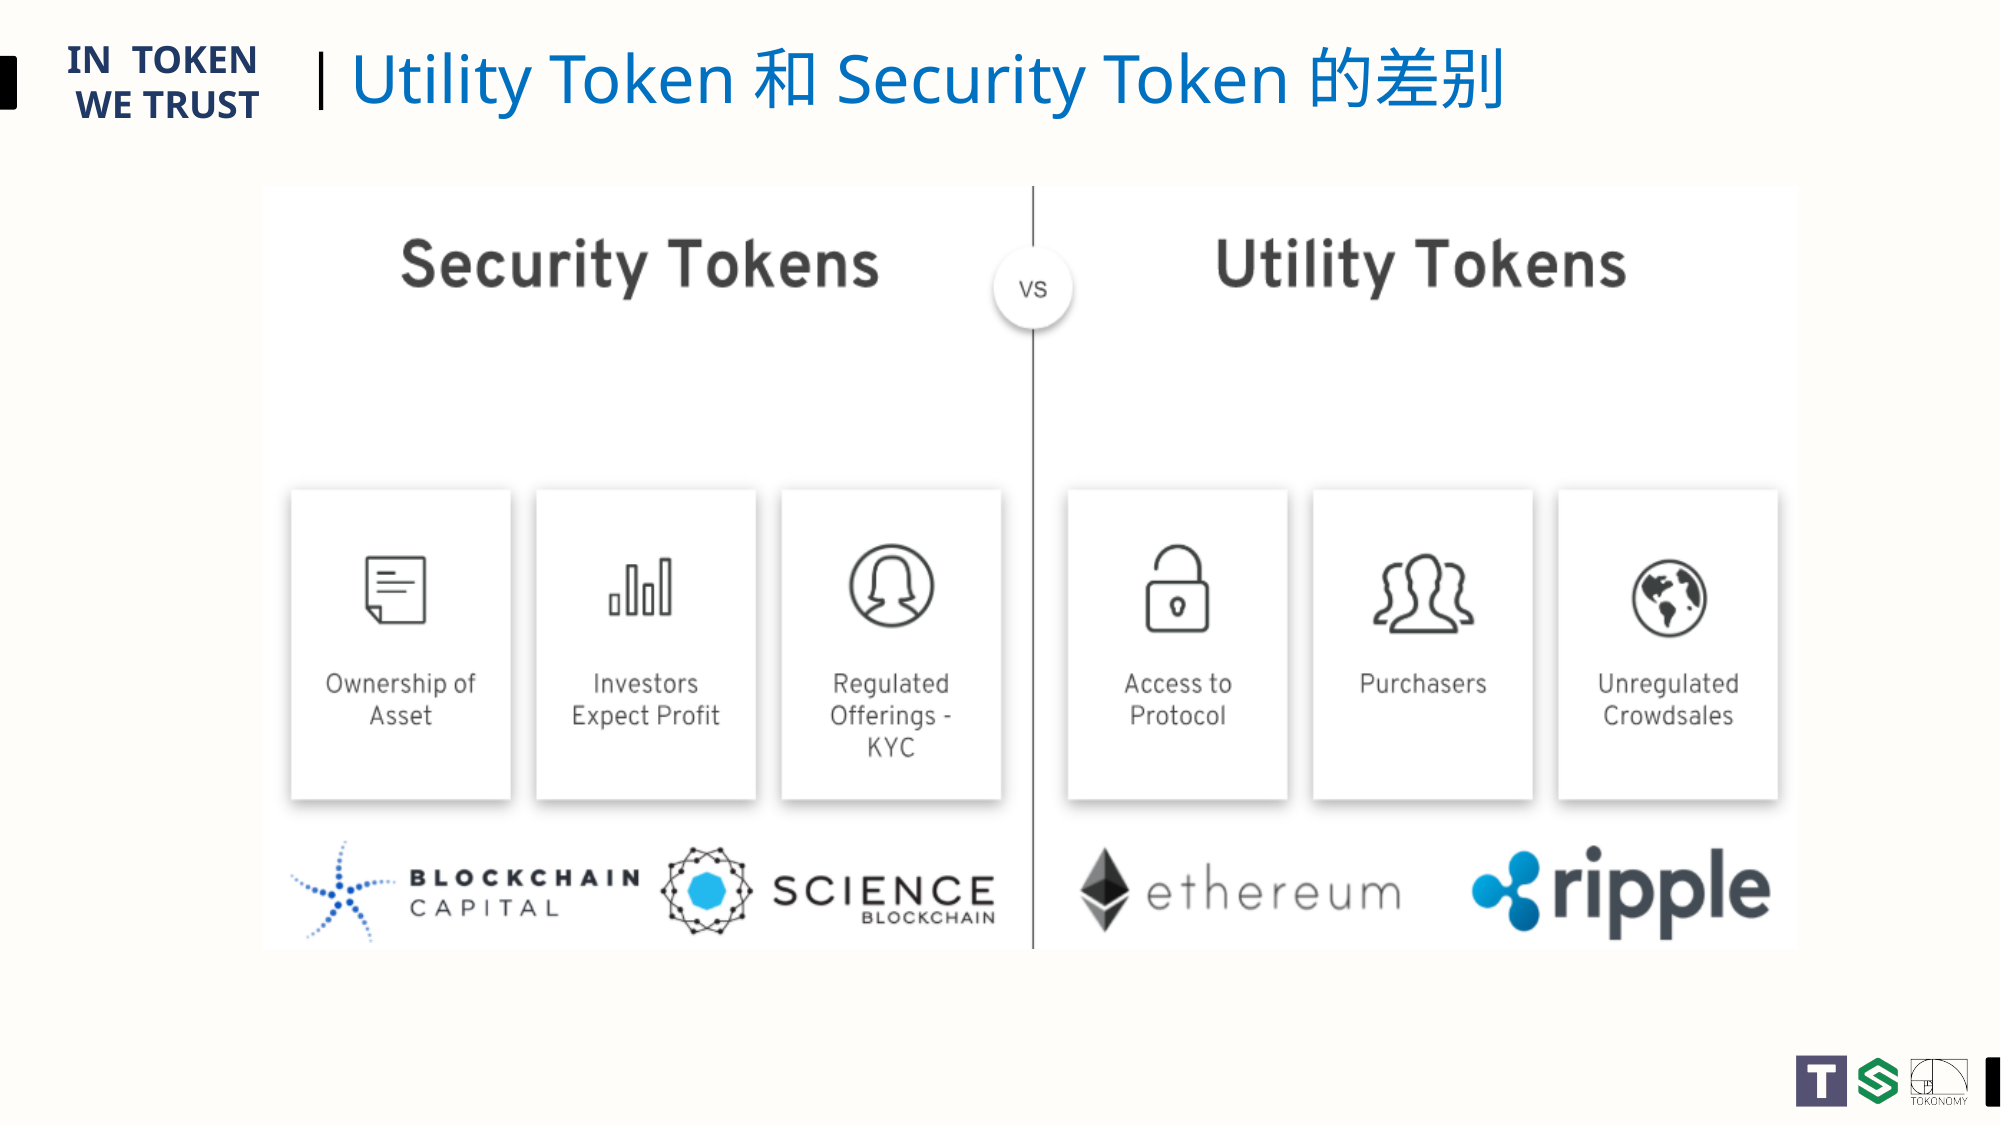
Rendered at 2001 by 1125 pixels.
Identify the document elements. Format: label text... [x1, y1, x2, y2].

picture [263, 186, 1798, 949]
picture [1788, 1048, 1852, 1110]
picture [1858, 1057, 1969, 1109]
title Utility Token和Security Token的差别 [334, 38, 1748, 125]
